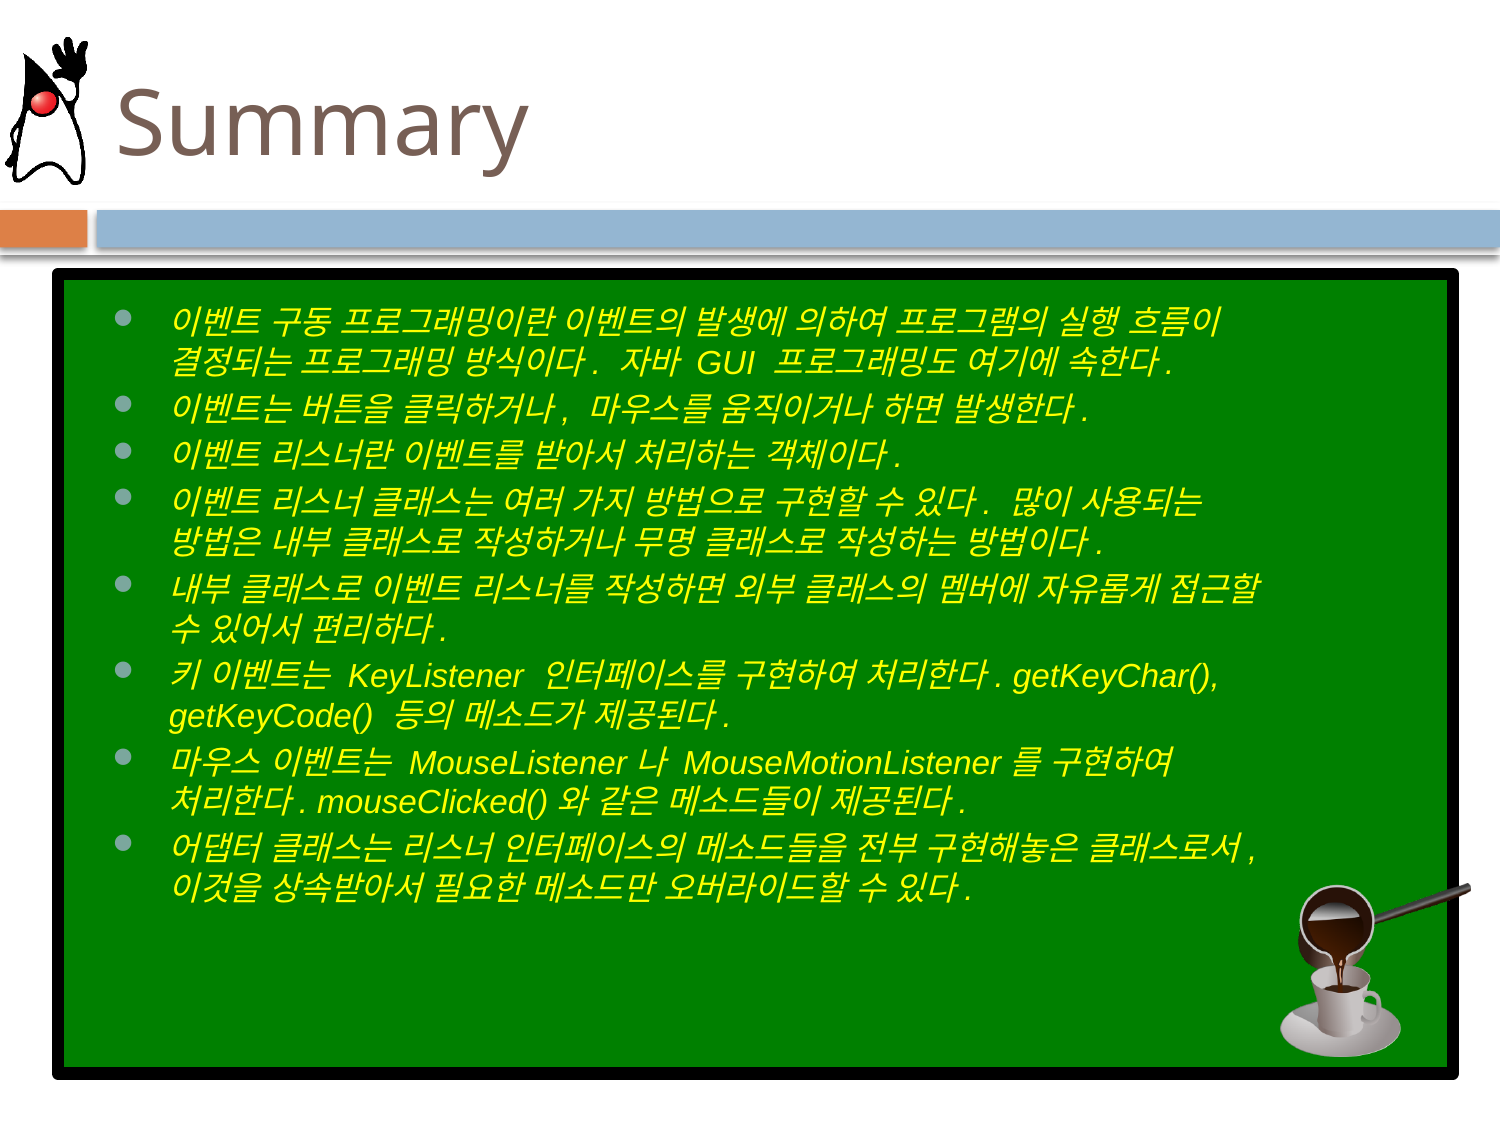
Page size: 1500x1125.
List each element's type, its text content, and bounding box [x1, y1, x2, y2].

picture [1280, 883, 1472, 1057]
picture [5, 37, 88, 185]
text_box [56, 273, 1454, 1075]
title Summary [100, 37, 1438, 200]
text_box 이벤트 구동 프로그래밍이란 이벤트의 발생에 의하여 프로그램의 실행 흐름이 결정되는 프로그래밍 방식이다. 자바 GUI 프로그래밍도 여기에 속한다. 이벤트는 버튼을 클릭하거나, 마우스를 움직이거나 하면 발생한다. 이벤트 리스너란 이벤트를 받아서 처리하는 객체이다. 이벤트 리스너 클래스는 여러 가지 방법으로 구현할 수 있다. 많이 사용되는 방법은 내부 클래스로 작성하거나 무명 클래스로 작성하는 방법이다. 내부 클래스로 이벤트 리스너를 작성하면 외부 클래스의 멤버에 자유롭게 접근할 수 있어서 편리하다. 키 이벤트는 KeyListener 인터페이스를 구현하여 처리한다. getKeyChar(), getKeyCode() 등의 메소드가 제공된다. 마우스 이벤트는 MouseListener나 MouseMotionListener를 구현하여 처리한다. mouseClicked()와 같은 메소드들이 제공된다. 어댑터 클래스는 리스너 인터페이스의 메소드들을 전부 구현해놓은 클래스로서, 이것을 상속받아서 필요한 메소드만 오버라이드할 수 있다. [97, 294, 1281, 896]
